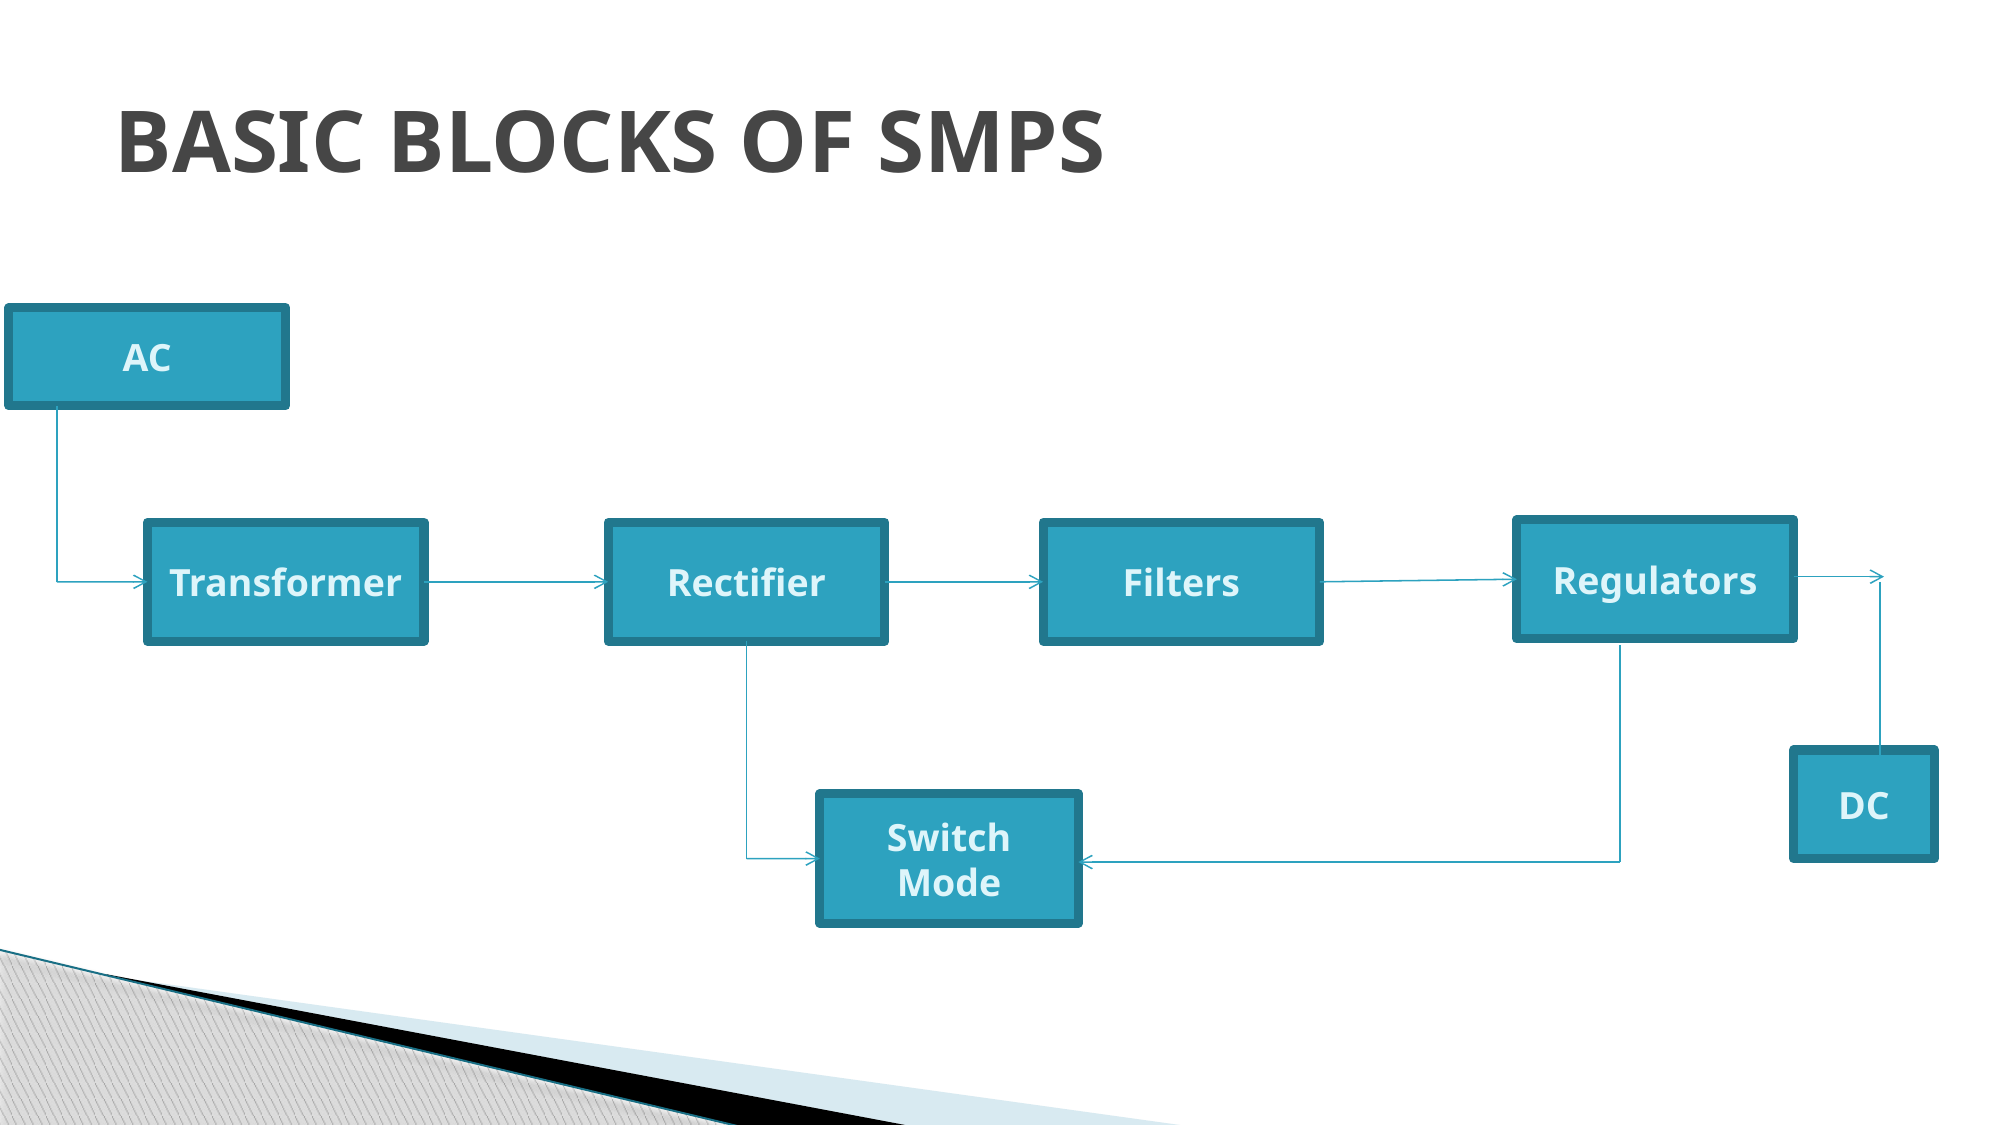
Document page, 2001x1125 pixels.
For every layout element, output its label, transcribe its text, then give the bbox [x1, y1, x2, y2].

text_box AC [4, 303, 290, 410]
text_box Transformer [143, 518, 429, 646]
text_box Switch Mode [815, 789, 1083, 928]
text_box Rectifier [604, 518, 889, 646]
text_box DC [1789, 745, 1939, 863]
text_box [1319, 579, 1517, 583]
title BASIC BLOCKS OF SMPS [99, 45, 1900, 233]
text_box Regulators [1512, 515, 1798, 643]
text_box Filters [1039, 518, 1324, 646]
